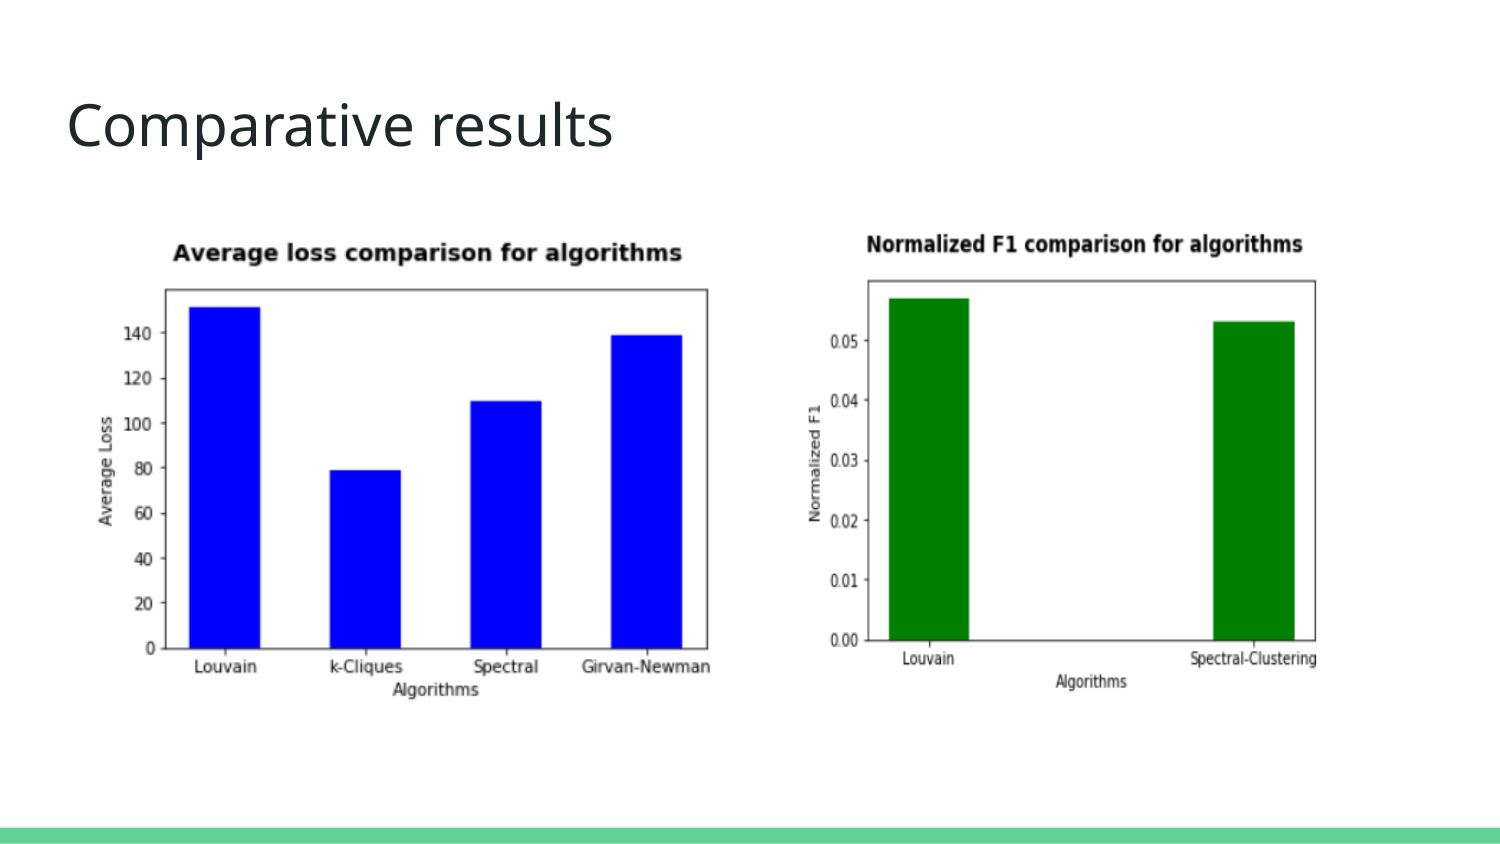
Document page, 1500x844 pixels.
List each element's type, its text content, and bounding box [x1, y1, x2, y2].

picture [69, 214, 1450, 724]
title Comparative results [51, 72, 1449, 167]
